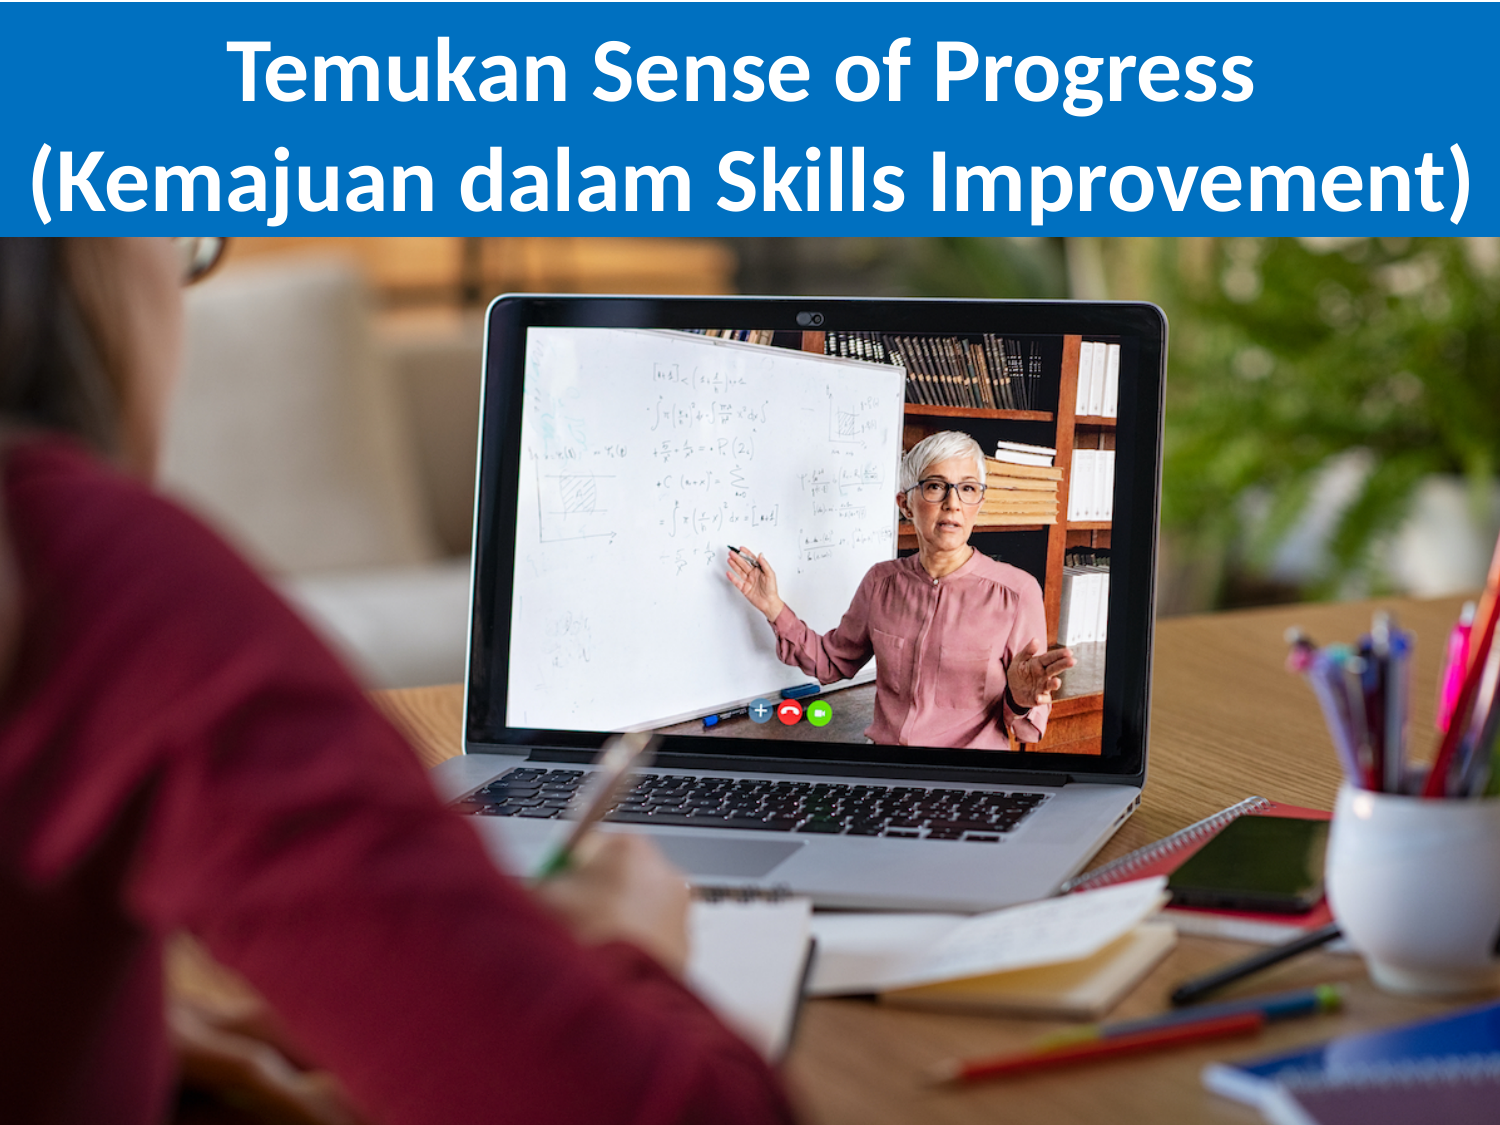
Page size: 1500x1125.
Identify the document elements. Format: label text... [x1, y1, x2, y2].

text_box Temukan Sense of Progress (Kemajuan dalam Skills Improvement) [0, 2, 1500, 133]
picture [0, 133, 1500, 1125]
